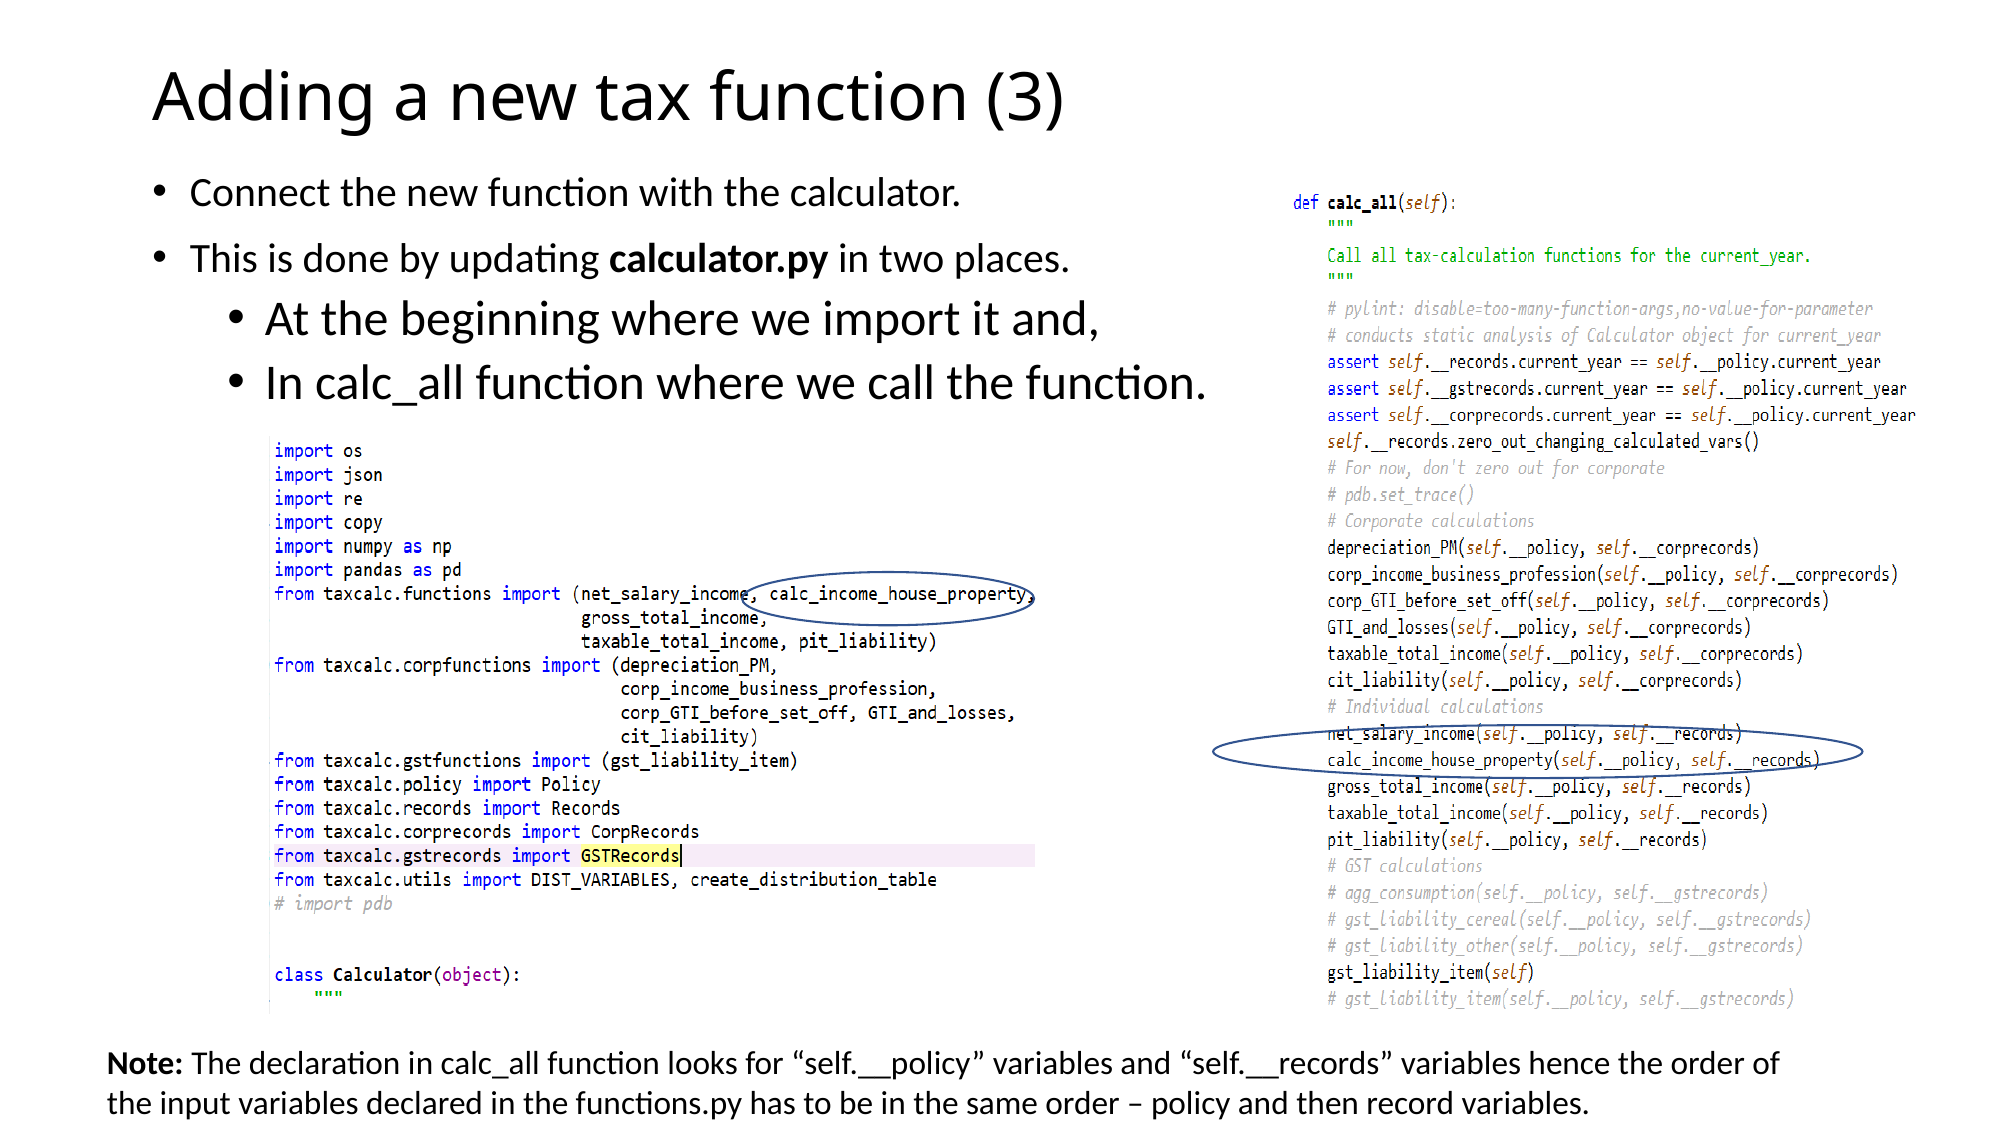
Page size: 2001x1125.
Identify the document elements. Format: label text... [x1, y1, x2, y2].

list Connect the new function with the calculator. This is done by updating calculator.py in two places. At the beginning where we import it and, In calc_all function where we call the function. [137, 163, 1863, 1014]
text_box [1211, 734, 1278, 769]
text_box Note: The declaration in calc_all function looks for “self.__policy” variables and “self.__records” variables hence the order of the input variables declared in the functions.py has to be in the same order – policy and then record variables. [92, 1034, 1818, 1125]
picture [269, 436, 1035, 1014]
title Adding a new tax function (3) [137, 34, 1863, 163]
picture [1278, 169, 1929, 1014]
